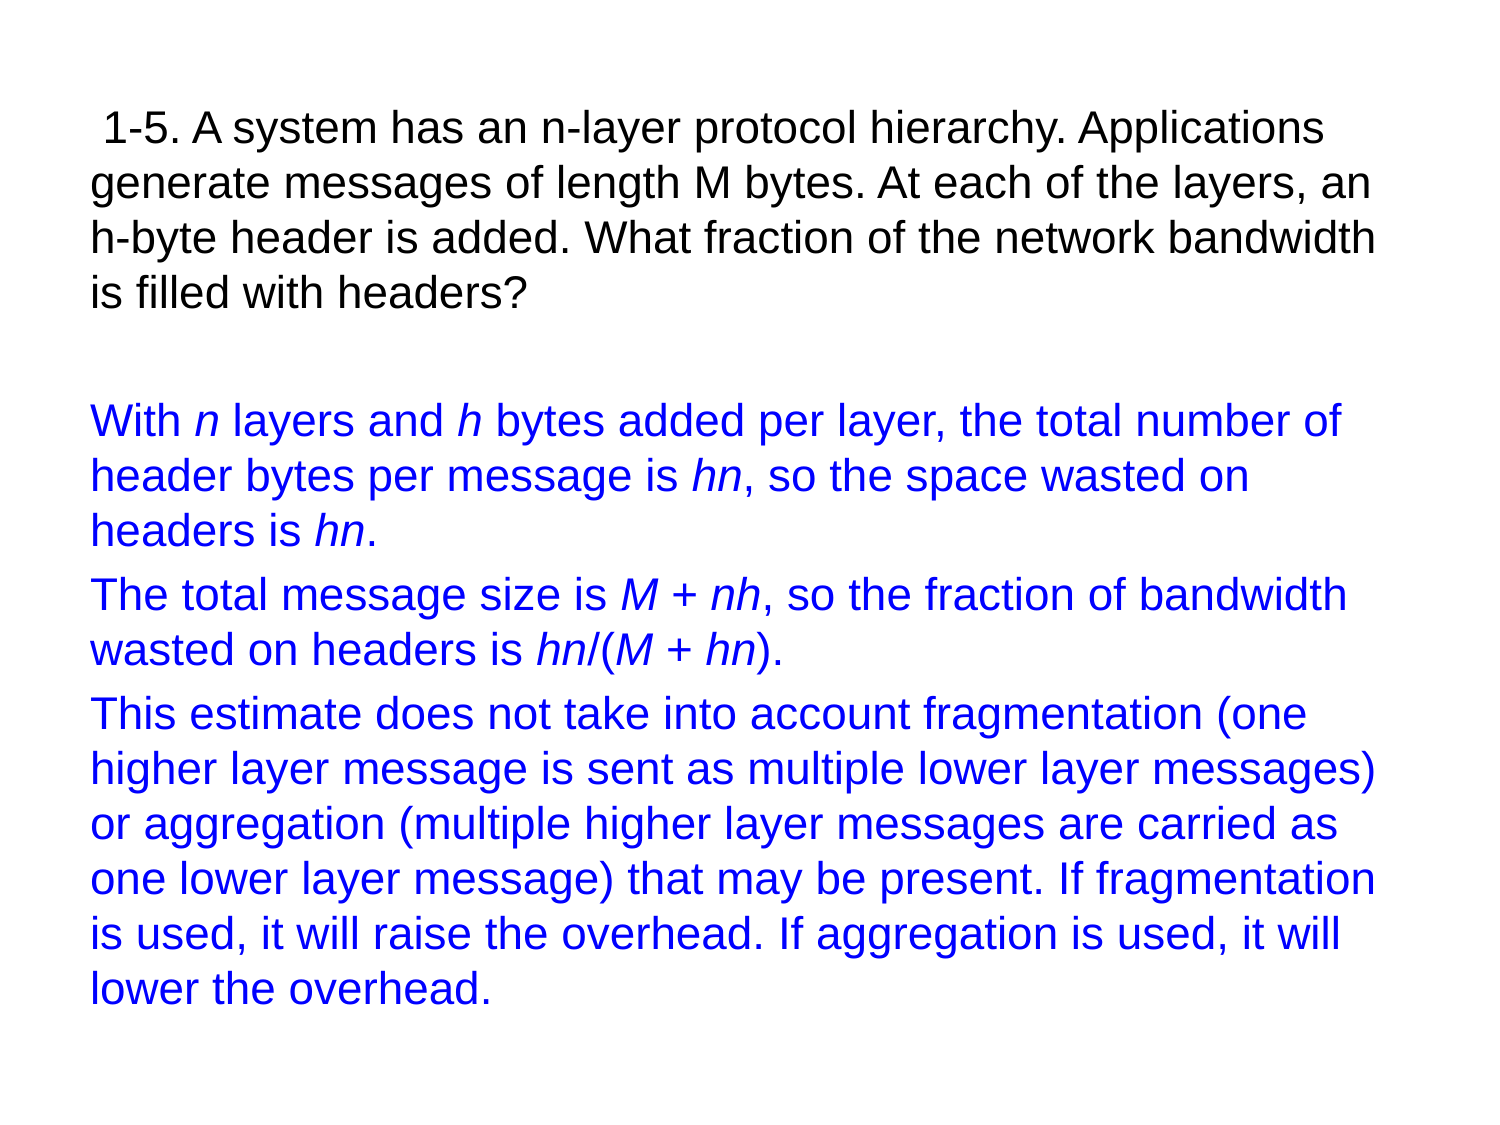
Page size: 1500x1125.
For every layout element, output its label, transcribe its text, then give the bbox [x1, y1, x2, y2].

list 1-5. A system has an n-layer protocol hierarchy. Applications generate messages of length M bytes. At each of the layers, an h-byte header is added. What fraction of the network bandwidth is filled with headers? With n layers and h bytes added per layer, the total number of header bytes per message is hn, so the space wasted on headers is hn. The total message size is M + nh, so the fraction of bandwidth wasted on headers is hn/(M + hn). This estimate does not take into account fragmentation (one higher layer message is sent as multiple lower layer messages) or aggregation (multiple higher layer messages are carried as one lower layer message) that may be present. If fragmentation is used, it will raise the overhead. If aggregation is used, it will lower the overhead. [74, 89, 1426, 1000]
